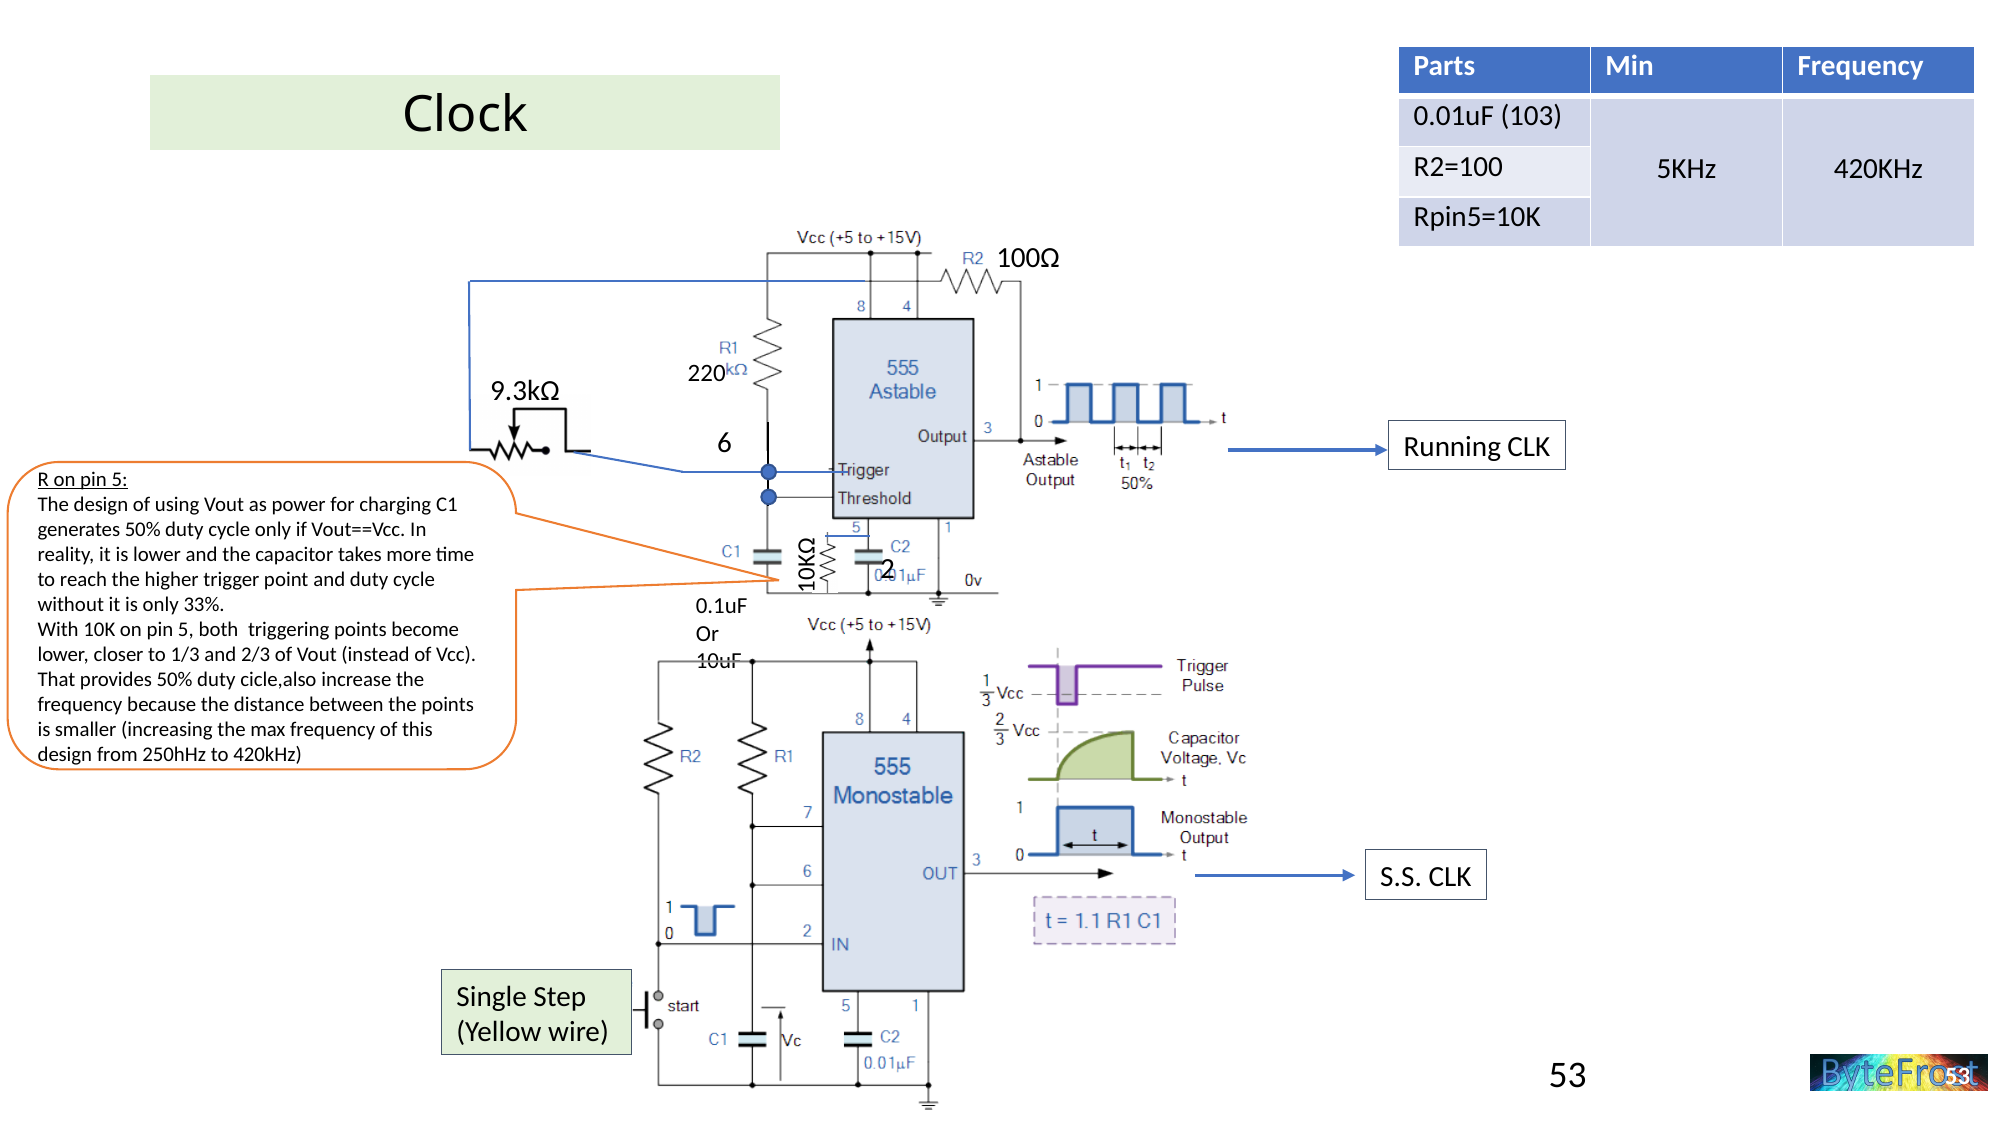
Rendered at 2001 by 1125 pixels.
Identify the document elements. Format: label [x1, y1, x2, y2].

table_cell [1399, 99, 1590, 146]
table_header [1591, 47, 1782, 93]
text_box [1365, 849, 1487, 900]
table_header [1783, 47, 1974, 93]
picture [470, 374, 590, 496]
text_box [1535, 1044, 1986, 1105]
text_box [441, 969, 572, 1055]
table_cell [1399, 198, 1590, 246]
text_box [475, 363, 575, 414]
picture [1810, 1054, 1988, 1091]
text_box [6, 226, 1566, 771]
slide_number [1533, 1042, 1984, 1103]
table_header [1399, 47, 1590, 93]
title [150, 75, 780, 150]
picture [812, 532, 838, 593]
table_cell [1591, 99, 1782, 246]
table_cell [1783, 99, 1974, 246]
picture [572, 613, 1248, 1110]
table_cell [1399, 147, 1590, 196]
